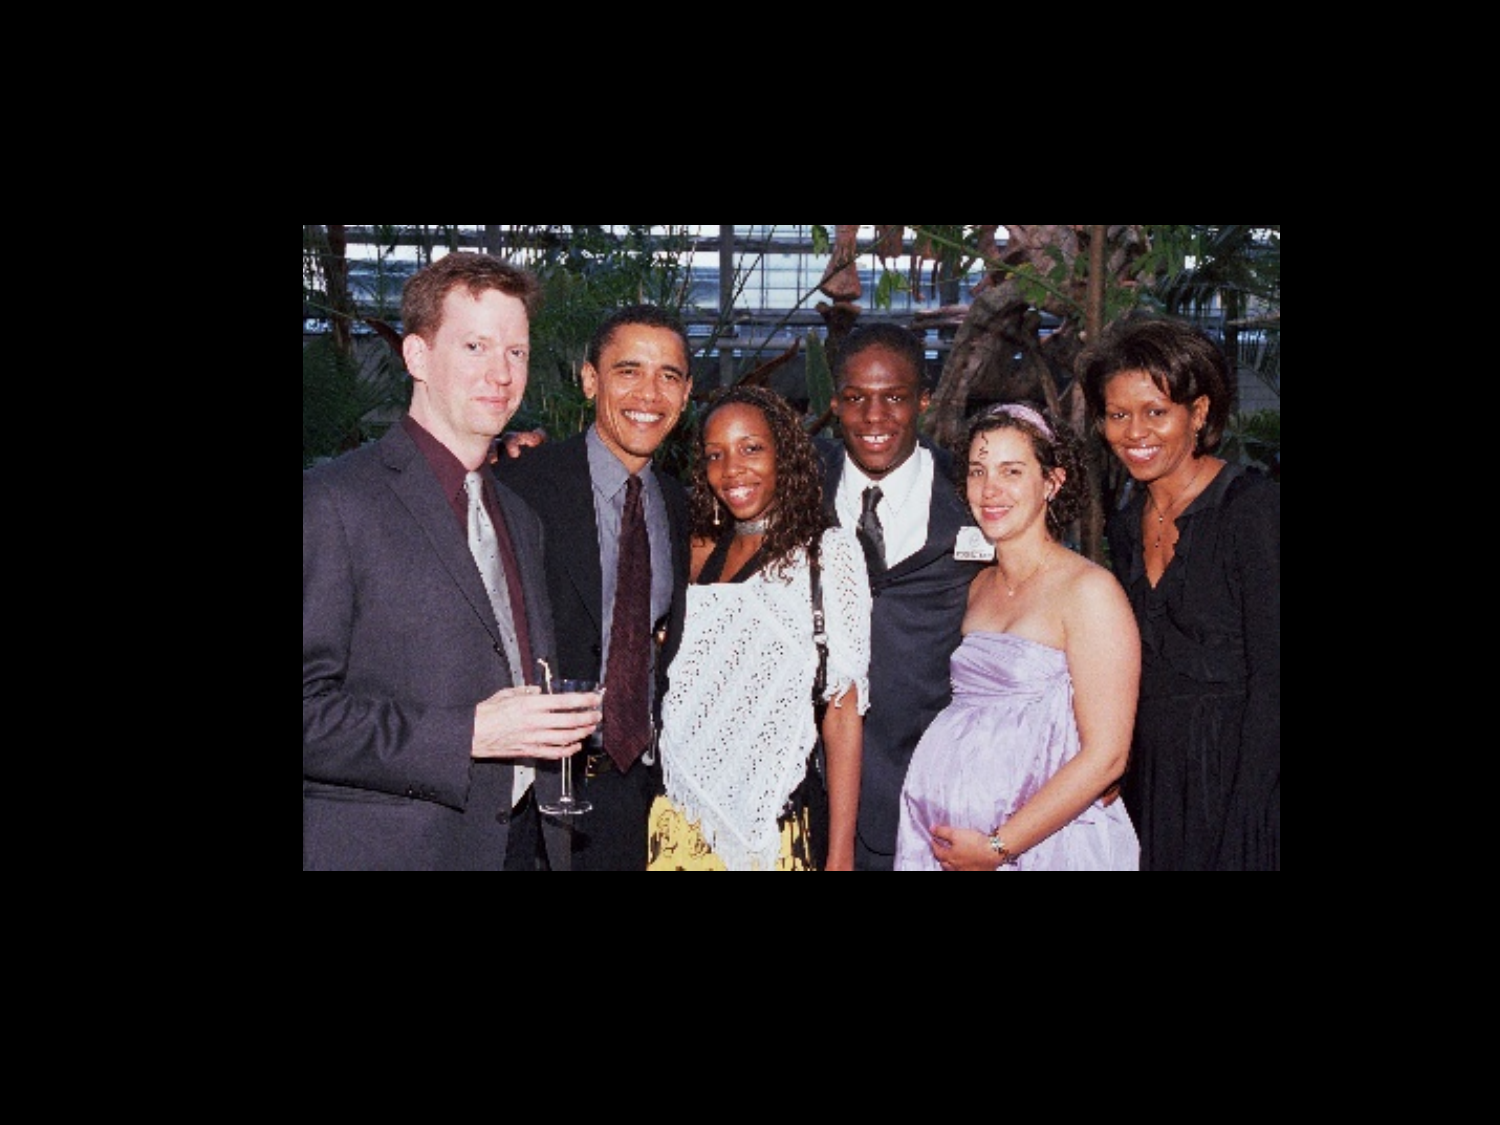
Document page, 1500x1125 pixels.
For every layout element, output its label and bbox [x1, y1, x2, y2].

picture [303, 225, 1281, 872]
